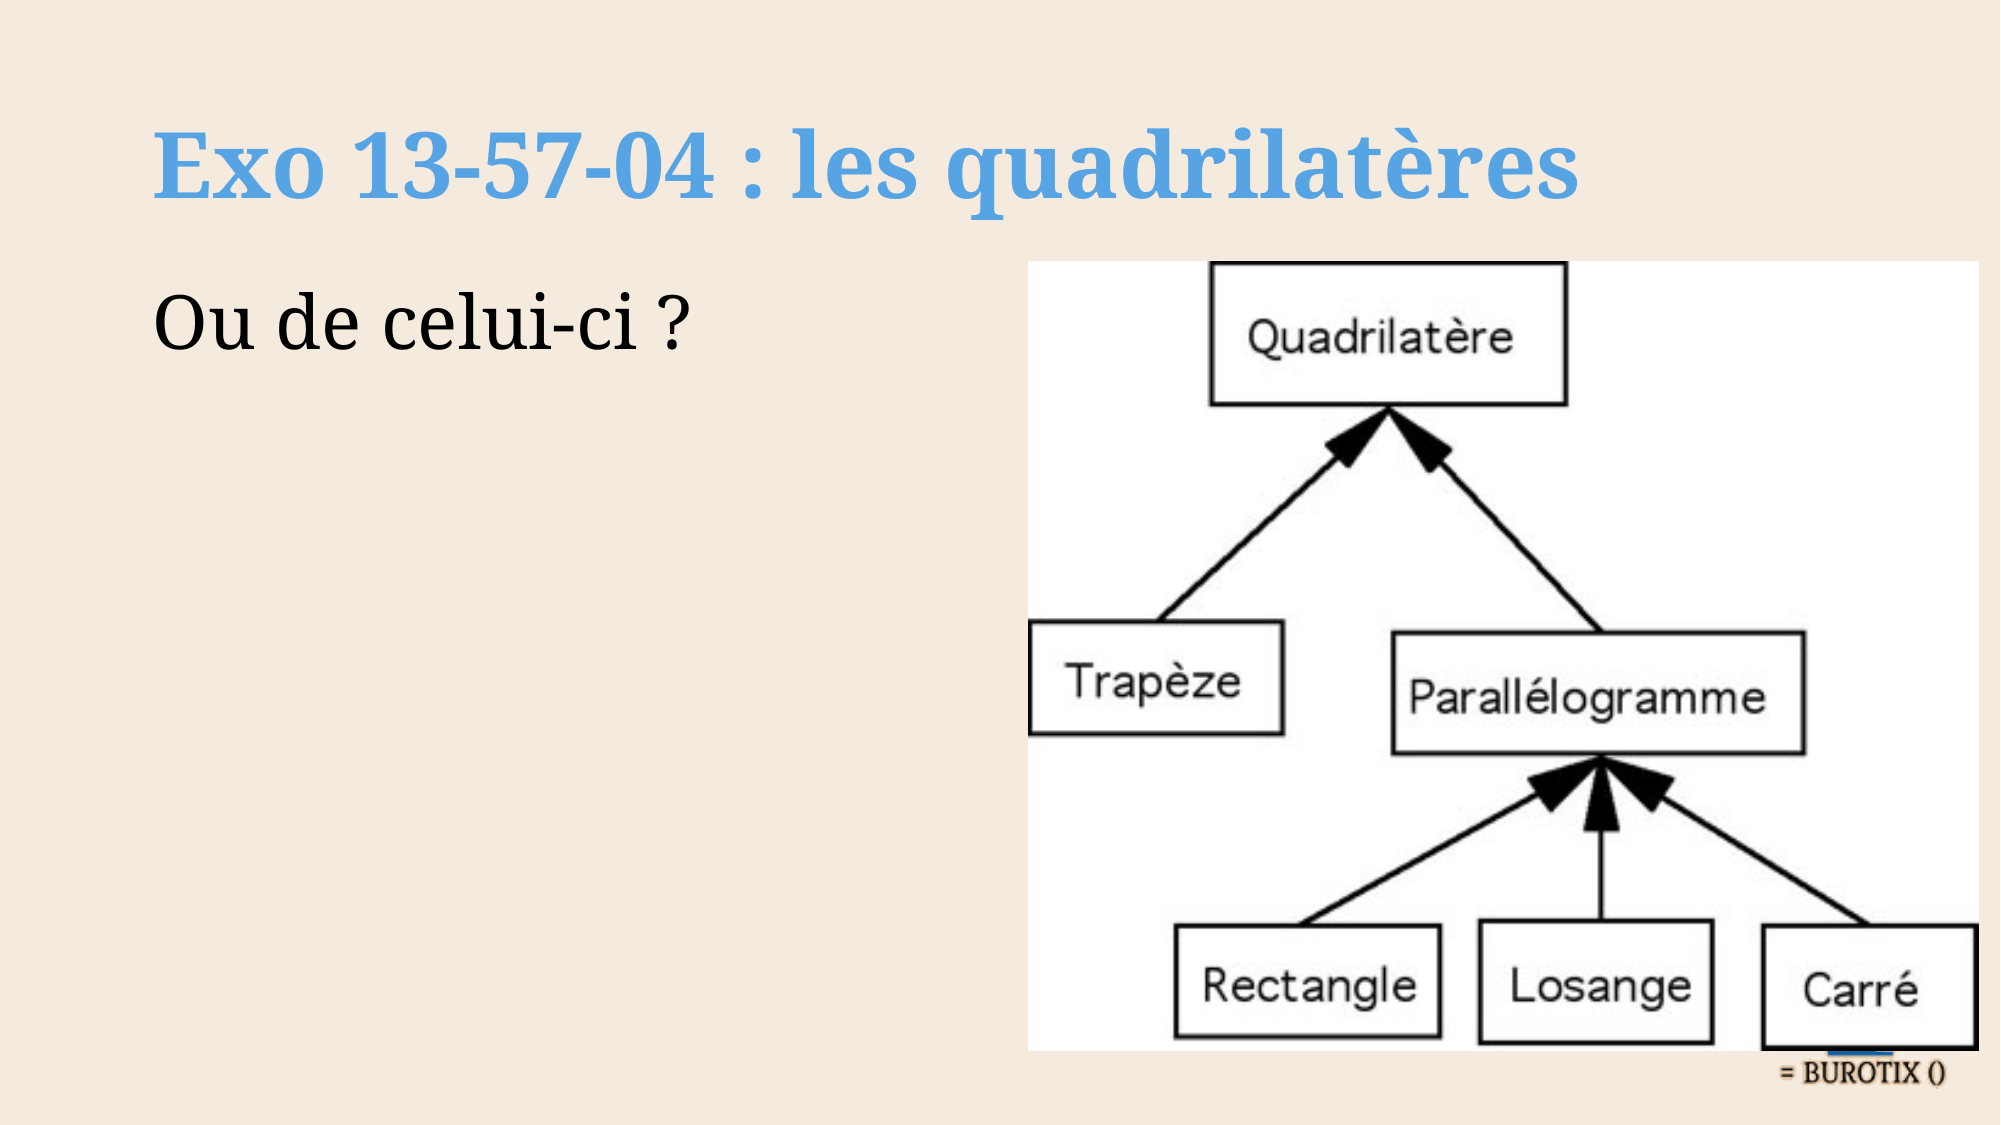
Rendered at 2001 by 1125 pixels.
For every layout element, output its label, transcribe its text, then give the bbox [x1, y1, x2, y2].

picture [1028, 261, 1979, 1089]
list Ou de celui-ci ? [137, 277, 988, 1014]
title Exo 13-57-04 : les quadrilatères [137, 59, 1863, 278]
